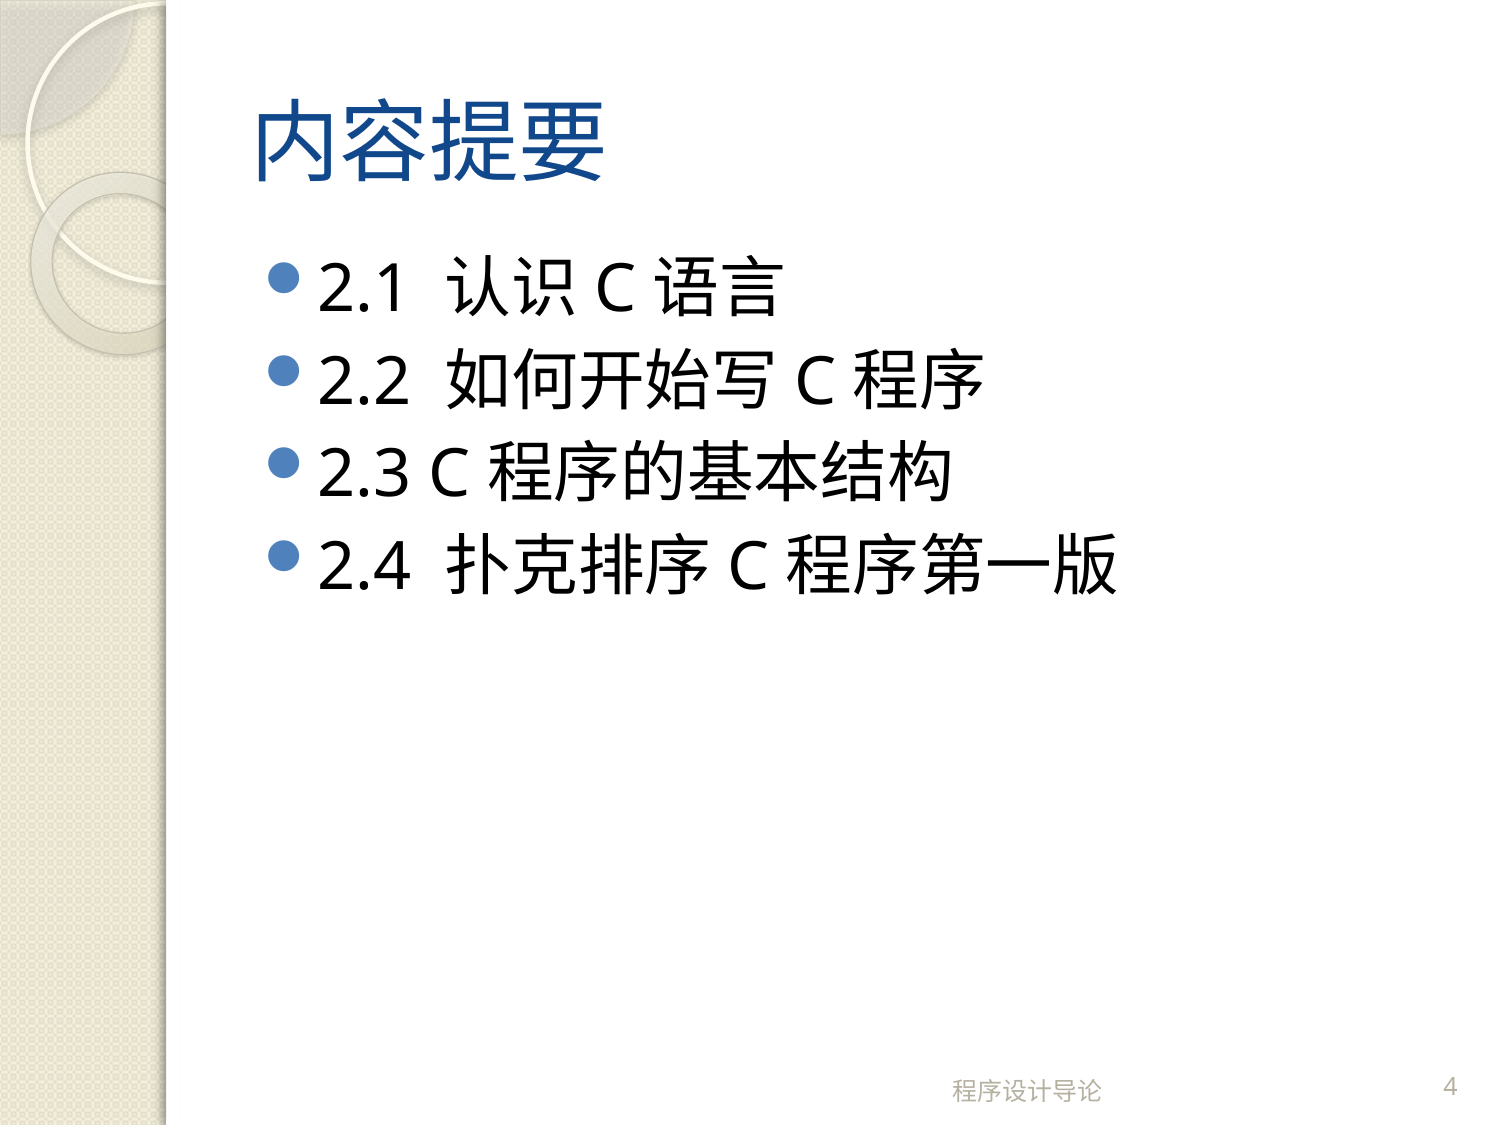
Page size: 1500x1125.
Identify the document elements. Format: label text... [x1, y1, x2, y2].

title 内容提要 [235, 45, 1466, 233]
slide_number 4 [1413, 1034, 1488, 1113]
footer 程序设计导论 [937, 1034, 1413, 1113]
list 2.1 认识C语言 2.2 如何开始写C程序 2.3 C程序的基本结构 2.4 扑克排序C程序第一版 [235, 237, 1466, 1025]
